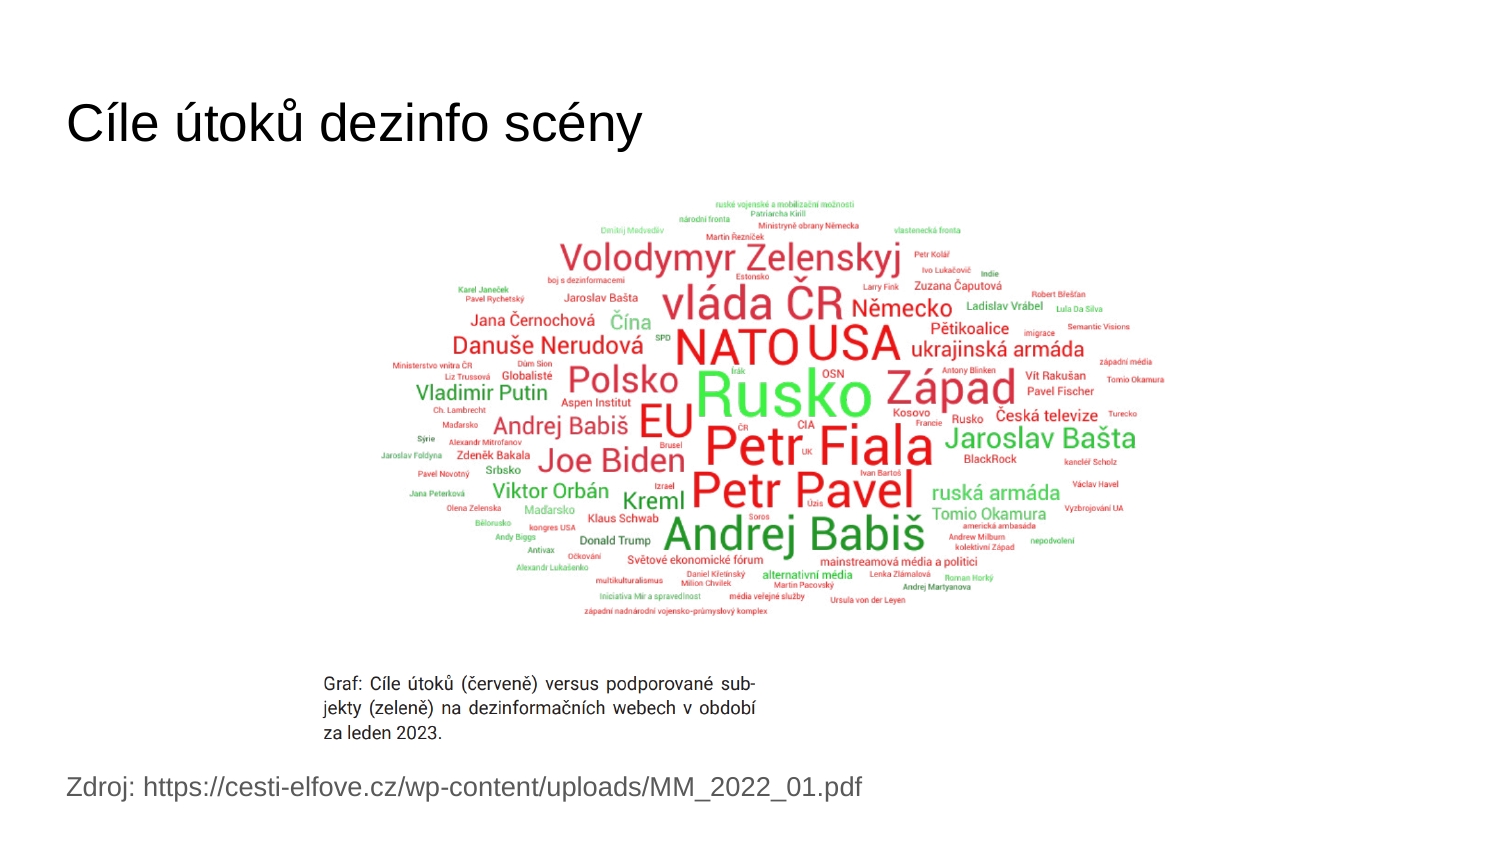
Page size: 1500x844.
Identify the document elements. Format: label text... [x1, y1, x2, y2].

title Cíle útoků dezinfo scény [51, 72, 1449, 167]
picture [274, 188, 1226, 750]
list Zdroj: https://cesti-elfove.cz/wp-content/uploads/MM_2022_01.pdf [51, 749, 1449, 818]
